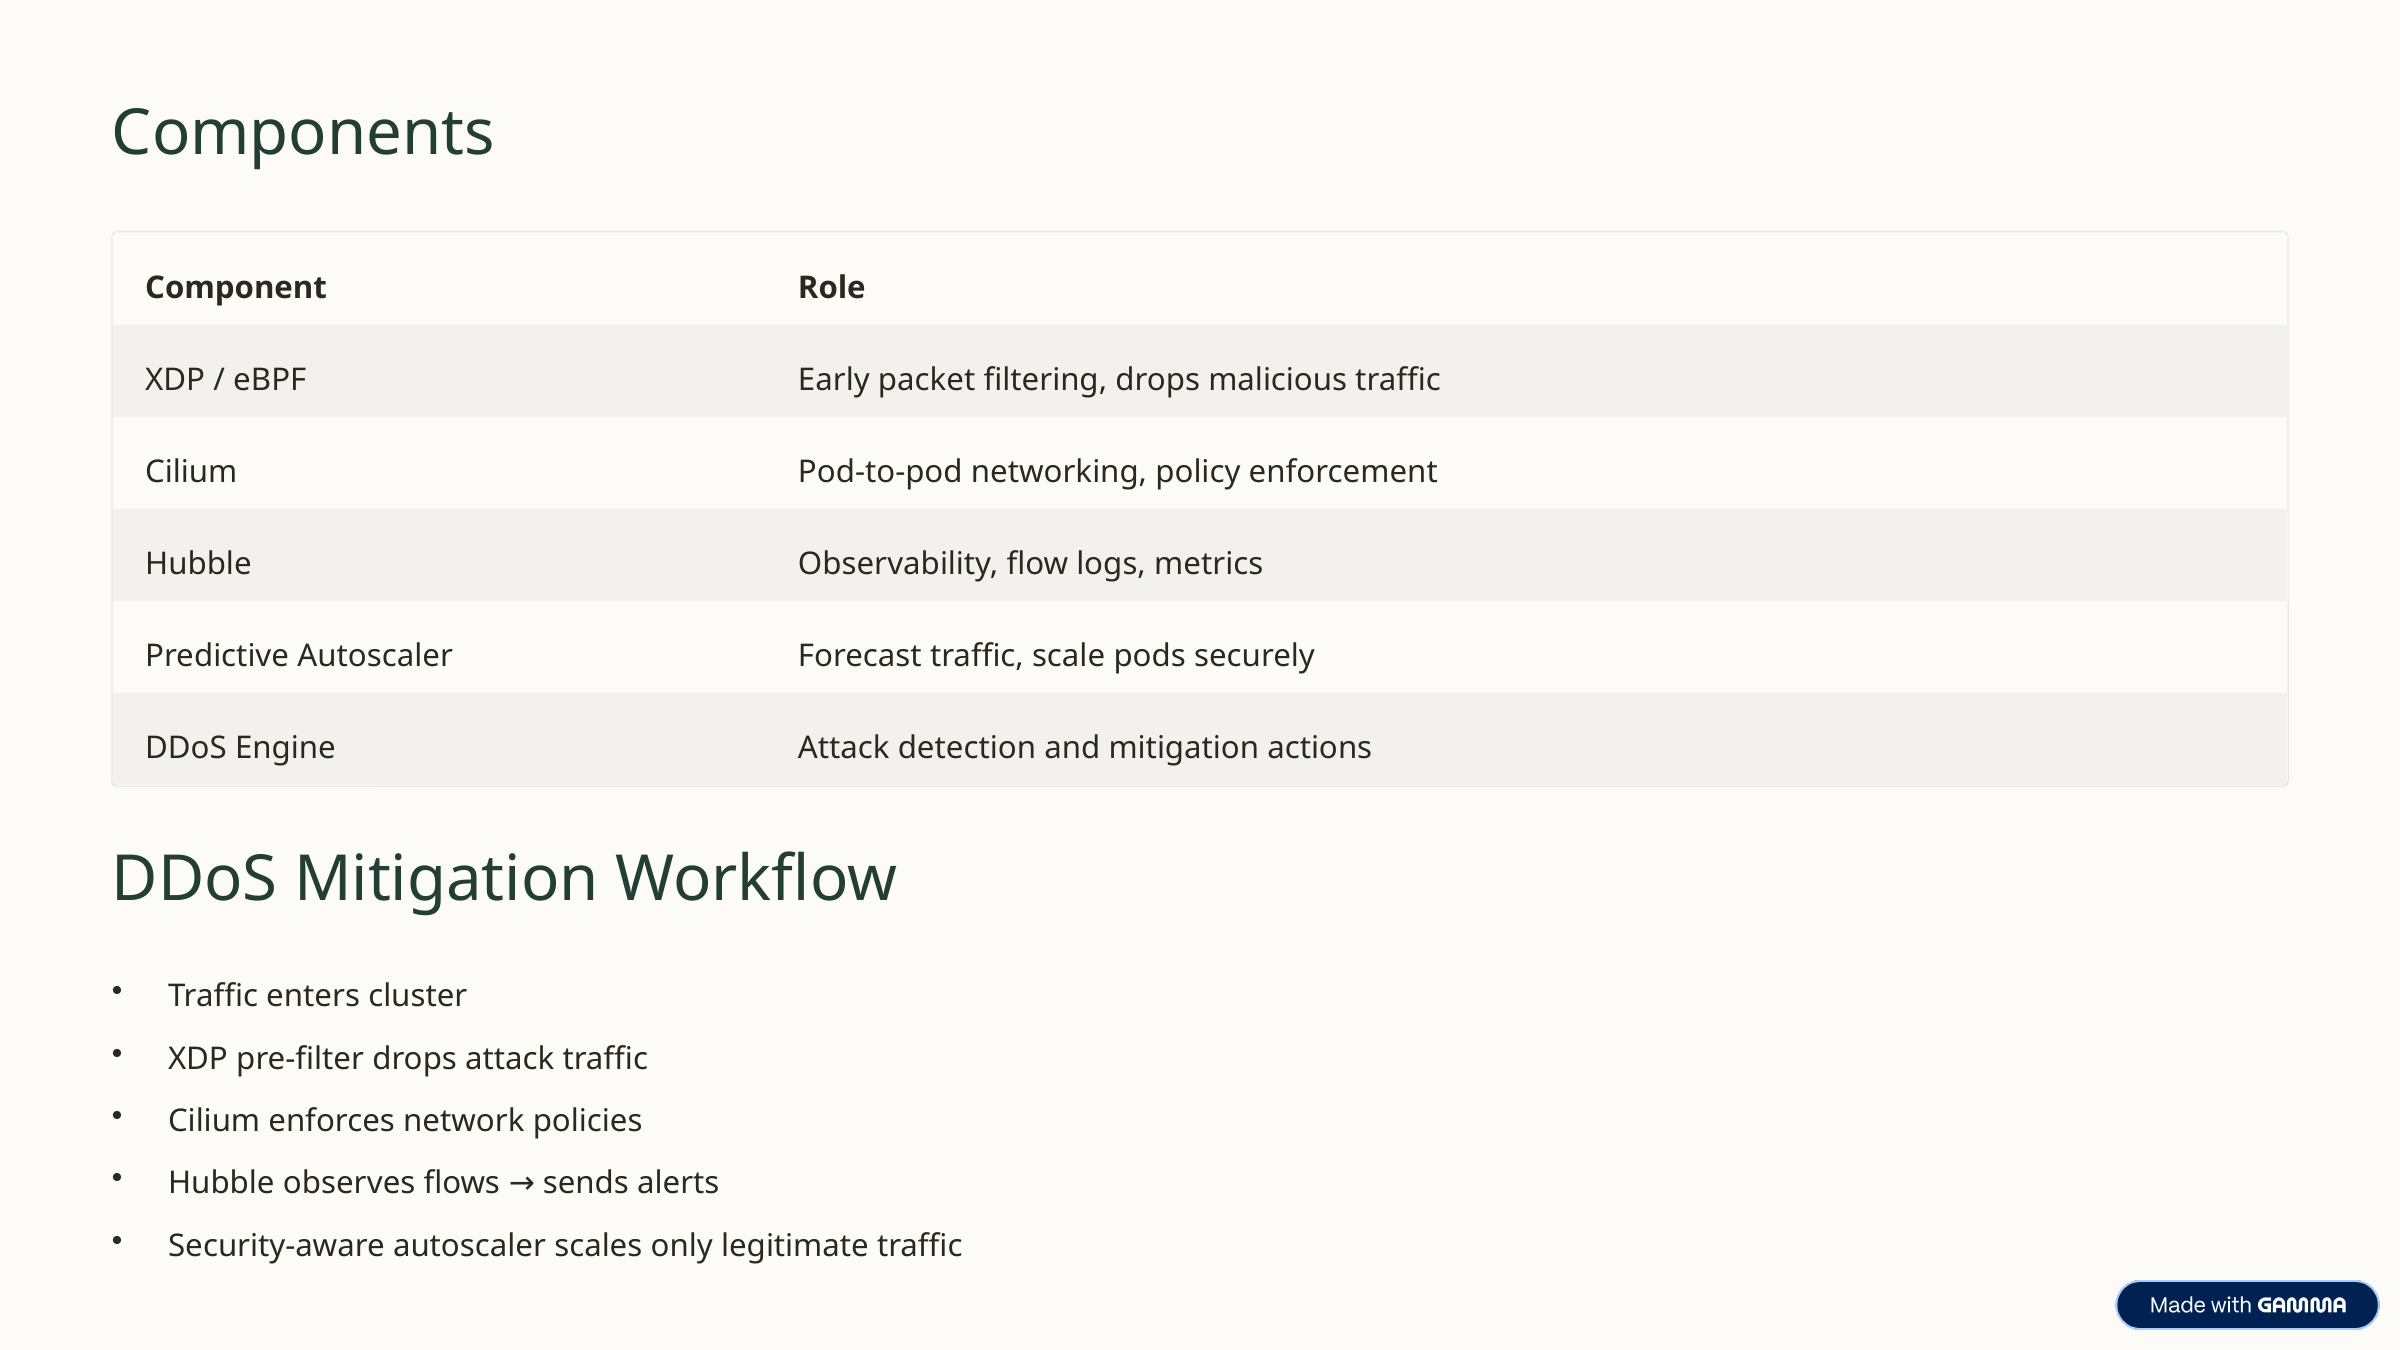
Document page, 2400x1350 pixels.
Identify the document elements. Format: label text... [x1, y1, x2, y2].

text_box Cilium enforces network policies [111, 1086, 2289, 1138]
text_box Security-aware autoscaler scales only legitimate traffic [111, 1211, 2289, 1263]
text_box Predictive Autoscaler [145, 621, 733, 673]
text_box Pod-to-pod networking, policy enforcement [797, 437, 2255, 489]
text_box [113, 232, 2287, 324]
text_box Attack detection and mitigation actions [797, 713, 2255, 765]
text_box Component [145, 253, 733, 305]
text_box Role [797, 253, 2255, 305]
text_box DDoS Engine [145, 713, 733, 765]
text_box [113, 416, 2287, 508]
text_box XDP / eBPF [145, 345, 733, 397]
text_box [113, 508, 2287, 601]
text_box Components [111, 87, 752, 168]
text_box Early packet filtering, drops malicious traffic [797, 345, 2255, 397]
text_box Hubble [145, 529, 733, 581]
text_box Forecast traffic, scale pods securely [797, 621, 2255, 673]
text_box Hubble observes flows → sends alerts [111, 1149, 2289, 1201]
text_box [113, 601, 2287, 693]
text_box [113, 324, 2287, 416]
picture [2106, 1271, 2389, 1339]
text_box XDP pre-filter drops attack traffic [111, 1024, 2289, 1076]
text_box Cilium [145, 437, 733, 489]
text_box [113, 693, 2287, 785]
text_box Traffic enters cluster [111, 962, 2289, 1014]
text_box DDoS Mitigation Workflow [111, 834, 883, 915]
text_box Observability, flow logs, metrics [797, 529, 2255, 581]
